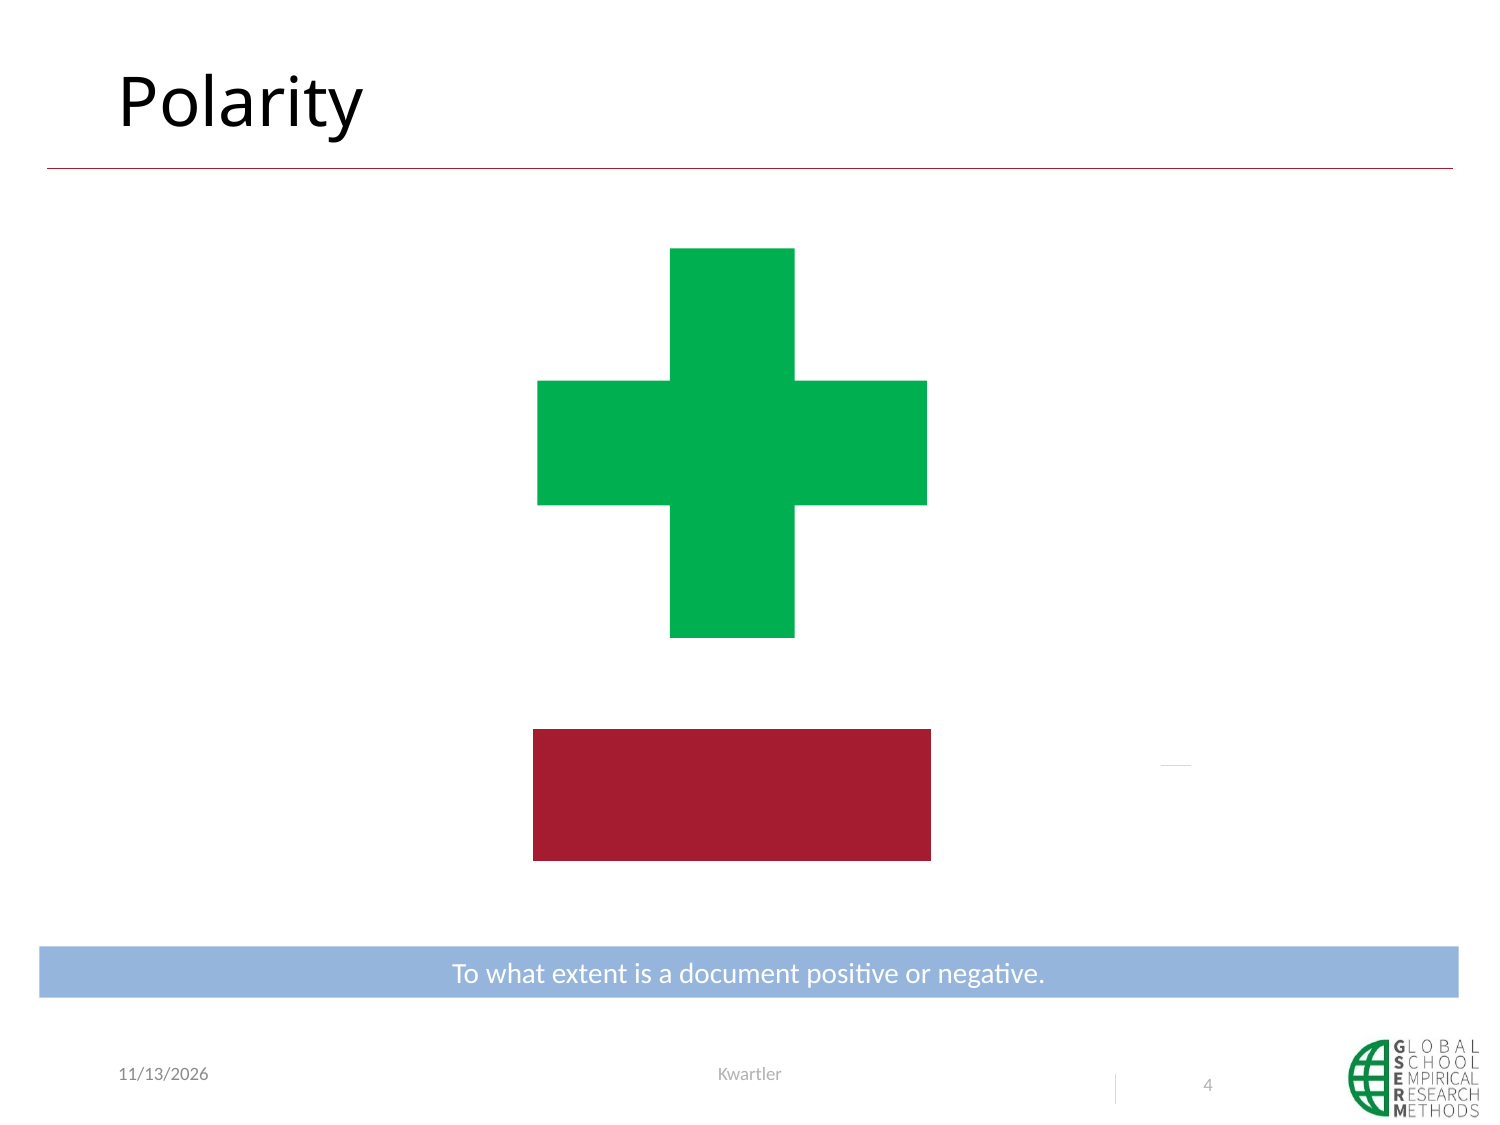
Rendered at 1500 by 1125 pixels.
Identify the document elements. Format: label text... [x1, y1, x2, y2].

text_box [532, 728, 932, 862]
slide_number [103, 1042, 441, 1103]
text_box [536, 247, 928, 639]
footer Kwartler [496, 1042, 1004, 1103]
title Polarity [103, 59, 1397, 157]
text_box To what extent is a document positive or negative. [38, 945, 1460, 999]
picture [1342, 1031, 1500, 1120]
slide_number 4 [1188, 1042, 1330, 1103]
